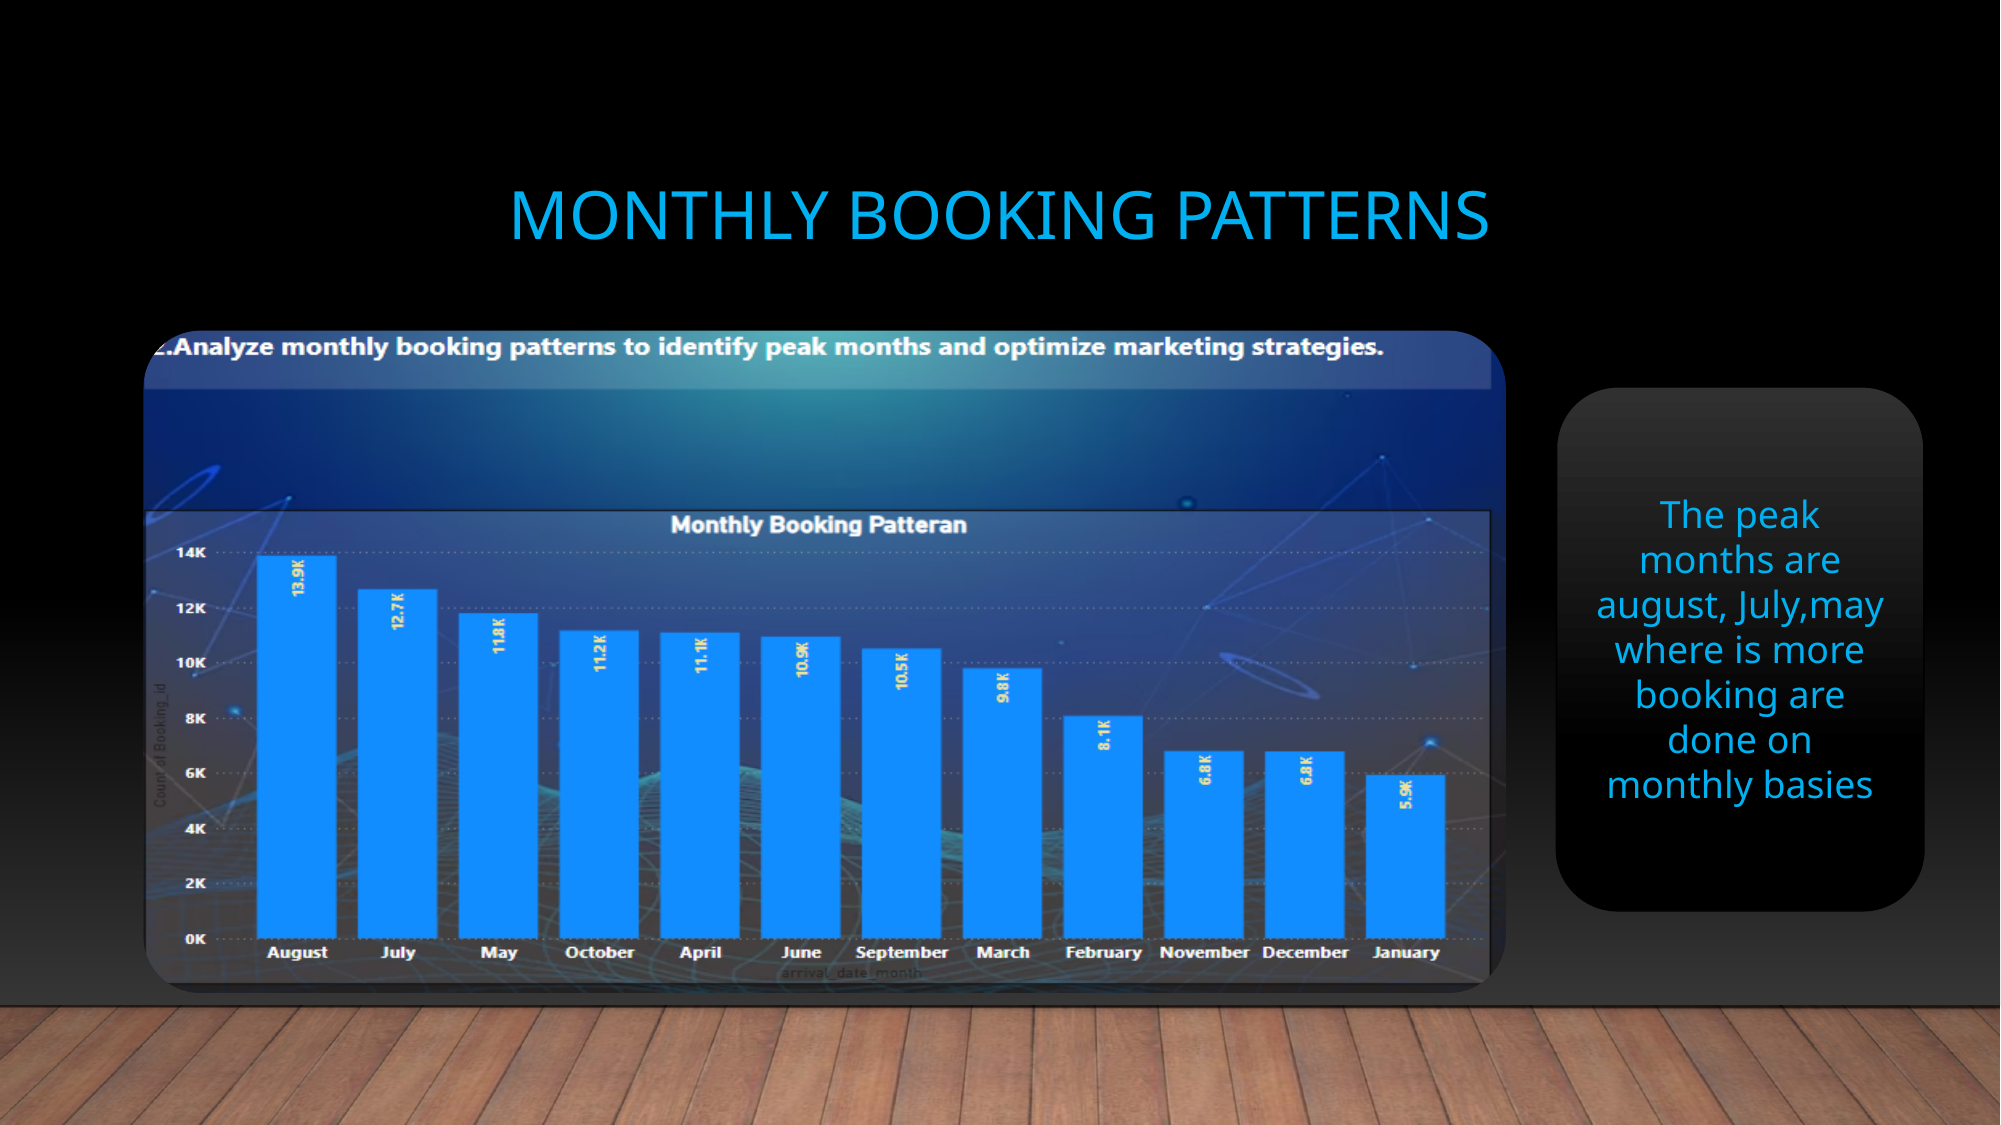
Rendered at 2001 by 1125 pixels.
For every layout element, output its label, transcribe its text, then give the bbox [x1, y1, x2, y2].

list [143, 330, 1507, 994]
picture [0, 1005, 2000, 1125]
title MONTHLY BOOKING PATTERNS [238, 131, 1763, 305]
text_box The peak months are august, July,may where is more booking are done on monthly basies [1555, 386, 1925, 912]
